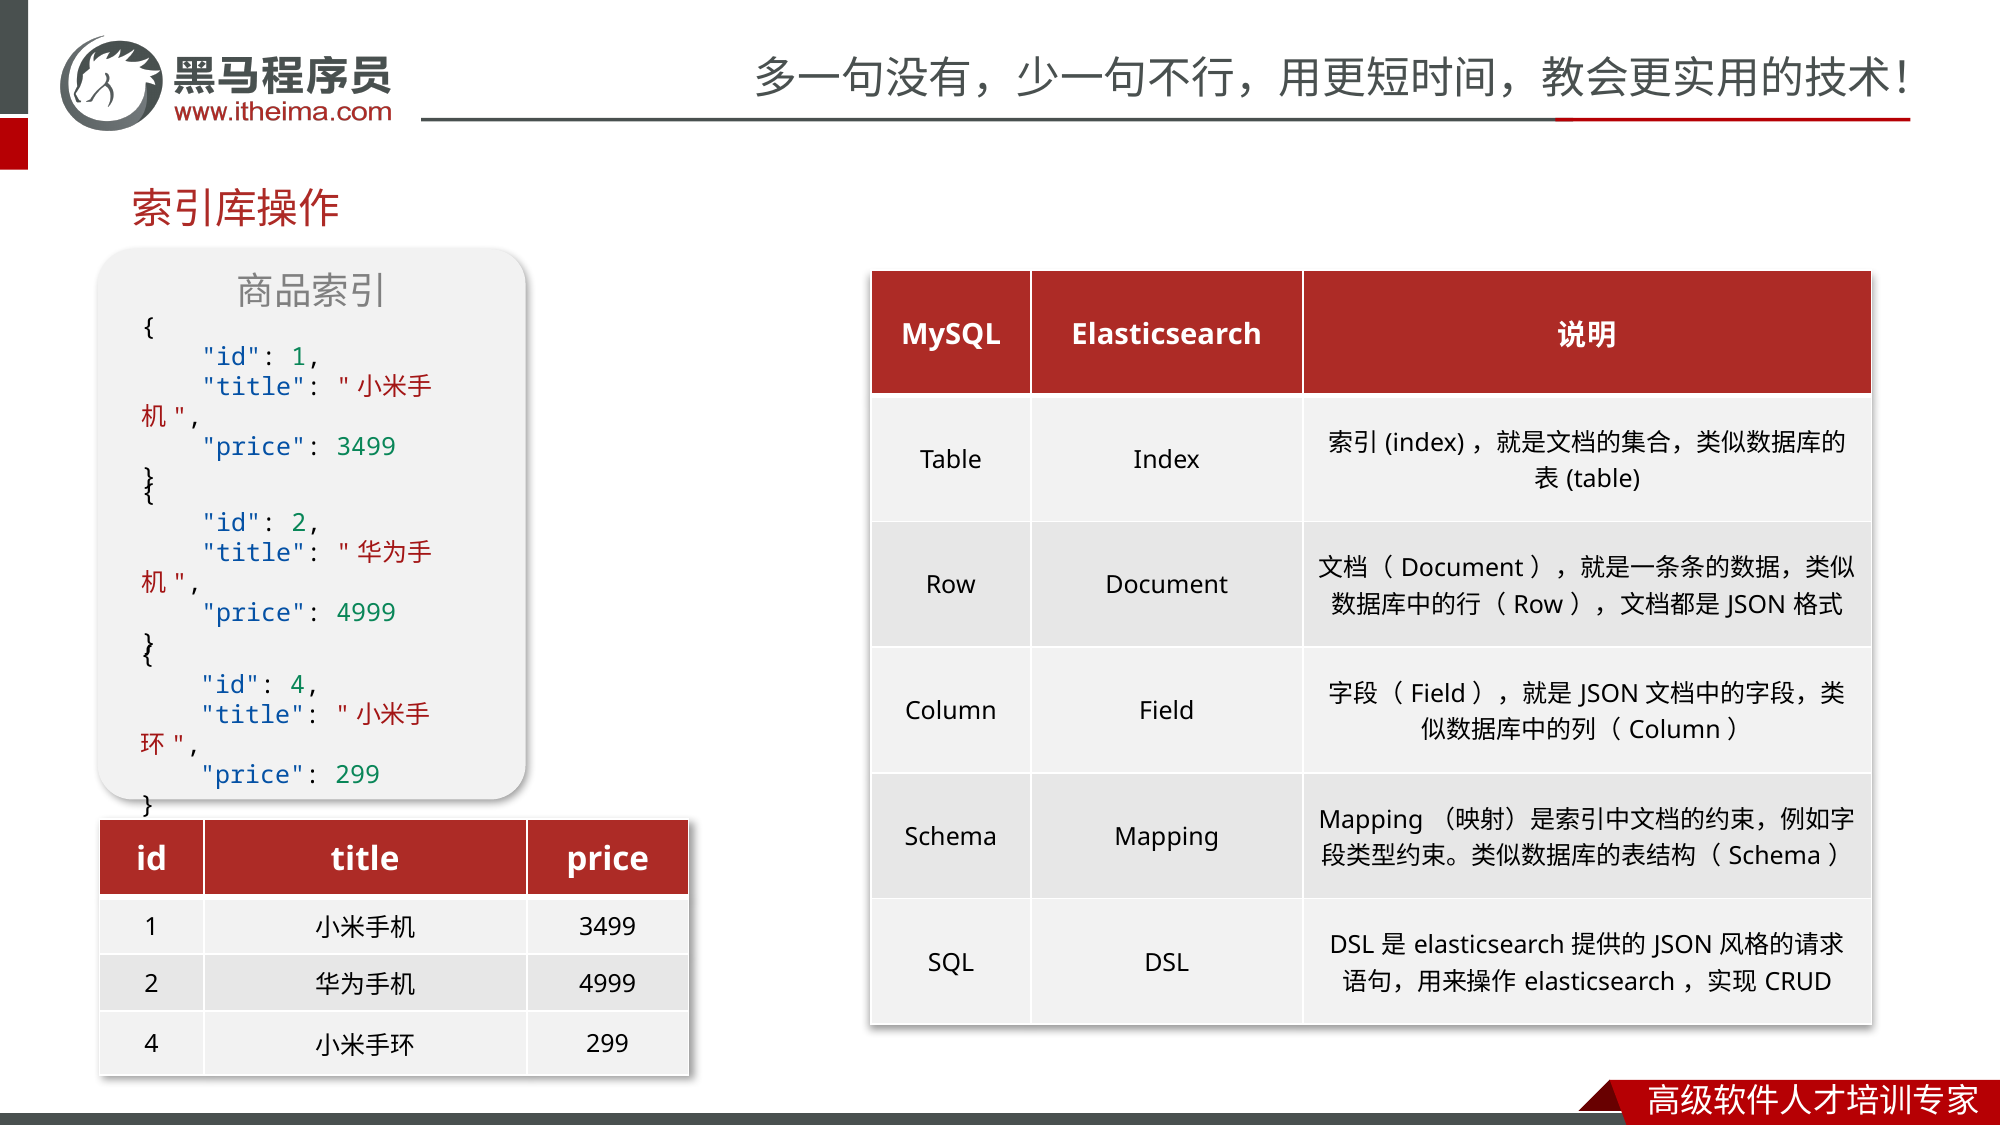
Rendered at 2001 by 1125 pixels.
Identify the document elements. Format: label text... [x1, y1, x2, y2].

text_box { "id": 4, "title": "小米手环", "price": 299 } [125, 631, 473, 826]
table_cell Document [1032, 522, 1302, 646]
table_cell 1 [100, 900, 203, 953]
picture [14, 0, 453, 179]
text_box 商品索引 [95, 247, 528, 802]
table_cell 4999 [528, 955, 688, 1010]
table_cell 小米手环 [205, 1012, 526, 1074]
table_cell 华为手机 [205, 955, 526, 1010]
table_cell SQL [872, 899, 1030, 1023]
table_cell DSL [1032, 899, 1302, 1023]
table_cell 4 [100, 1012, 203, 1074]
table_cell 3499 [528, 900, 688, 953]
table_cell 字段（Field），就是JSON文档中的字段，类似数据库中的列（Column） [1304, 648, 1871, 772]
table_cell Column [872, 648, 1030, 772]
table_header price [528, 820, 688, 894]
text_box { "id": 1, "title": "小米手机", "price": 3499 } [126, 303, 474, 498]
table_header MySQL [872, 271, 1030, 393]
table_cell DSL是elasticsearch提供的JSON风格的请求语句，用来操作elasticsearch，实现CRUD [1304, 899, 1871, 1023]
table_cell Index [1032, 398, 1302, 521]
table_cell 2 [100, 955, 203, 1010]
table_cell 299 [528, 1012, 688, 1074]
title 索引库操作 [116, 164, 1872, 250]
table_header Elasticsearch [1032, 271, 1302, 393]
table_header 说明 [1304, 271, 1871, 393]
table_cell 小米手机 [205, 900, 526, 953]
table_cell Row [872, 522, 1030, 646]
table_cell Table [872, 398, 1030, 521]
table_cell Mapping [1032, 774, 1302, 898]
table_cell Schema [872, 774, 1030, 898]
table_header id [100, 820, 203, 894]
text_box { "id": 2, "title": "华为手机", "price": 4999 } [126, 498, 474, 664]
table_cell 文档（Document），就是一条条的数据，类似数据库中的行（Row），文档都是JSON格式 [1304, 522, 1871, 646]
table_cell Mapping（映射）是索引中文档的约束，例如字段类型约束。类似数据库的表结构（Schema） [1304, 774, 1871, 898]
table_header title [205, 820, 526, 894]
table_cell 索引(index)，就是文档的集合，类似数据库的表(table) [1304, 398, 1871, 521]
table_cell Field [1032, 648, 1302, 772]
